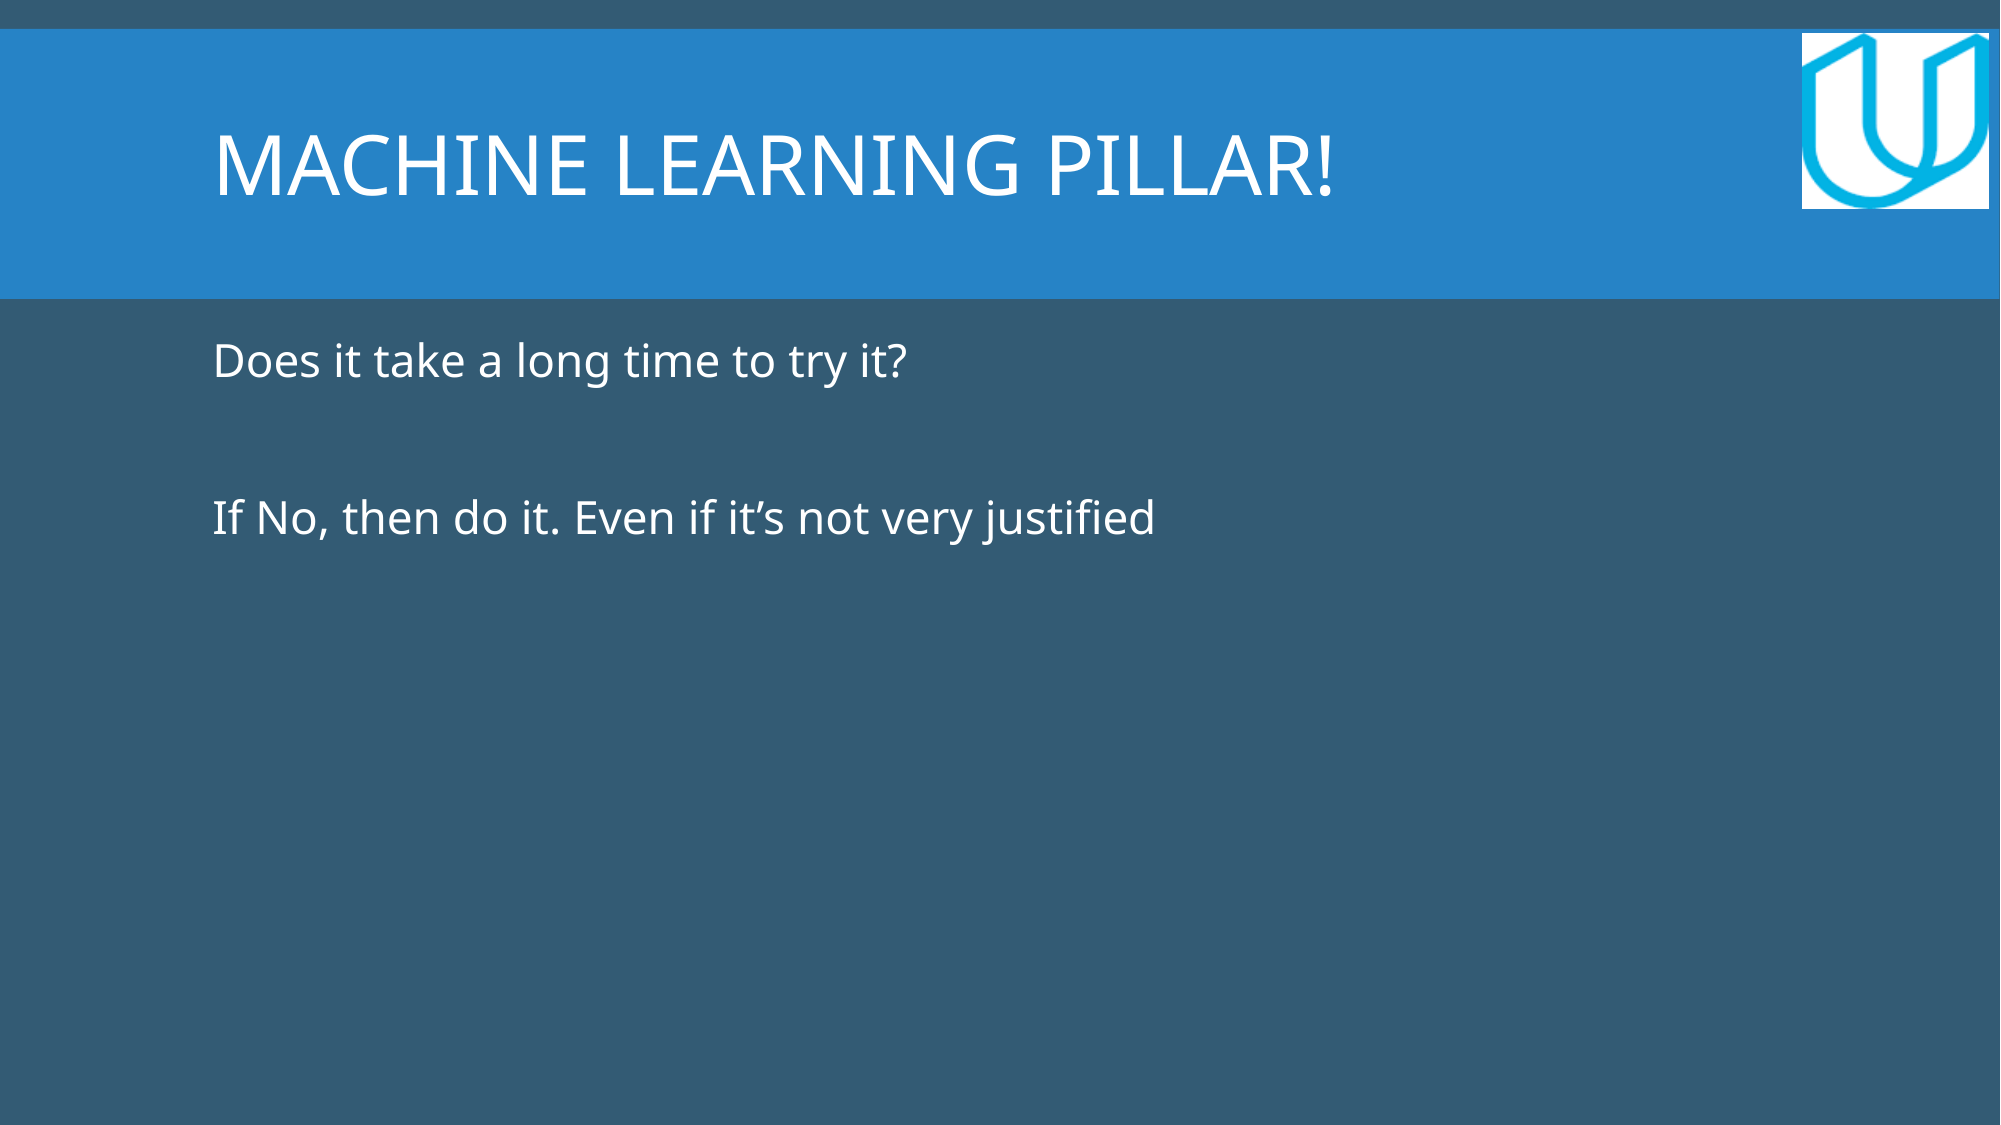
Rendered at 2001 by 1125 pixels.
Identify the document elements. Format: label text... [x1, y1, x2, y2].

picture [1803, 159, 1866, 209]
title Machine learning pillar! [197, 46, 1803, 295]
picture [1933, 47, 1974, 167]
picture [1876, 124, 1989, 209]
picture [1802, 33, 1989, 167]
list Does it take a long time to try it? If No, then do it. Even if it’s not very justified [197, 329, 1803, 1020]
picture [1816, 47, 1912, 197]
